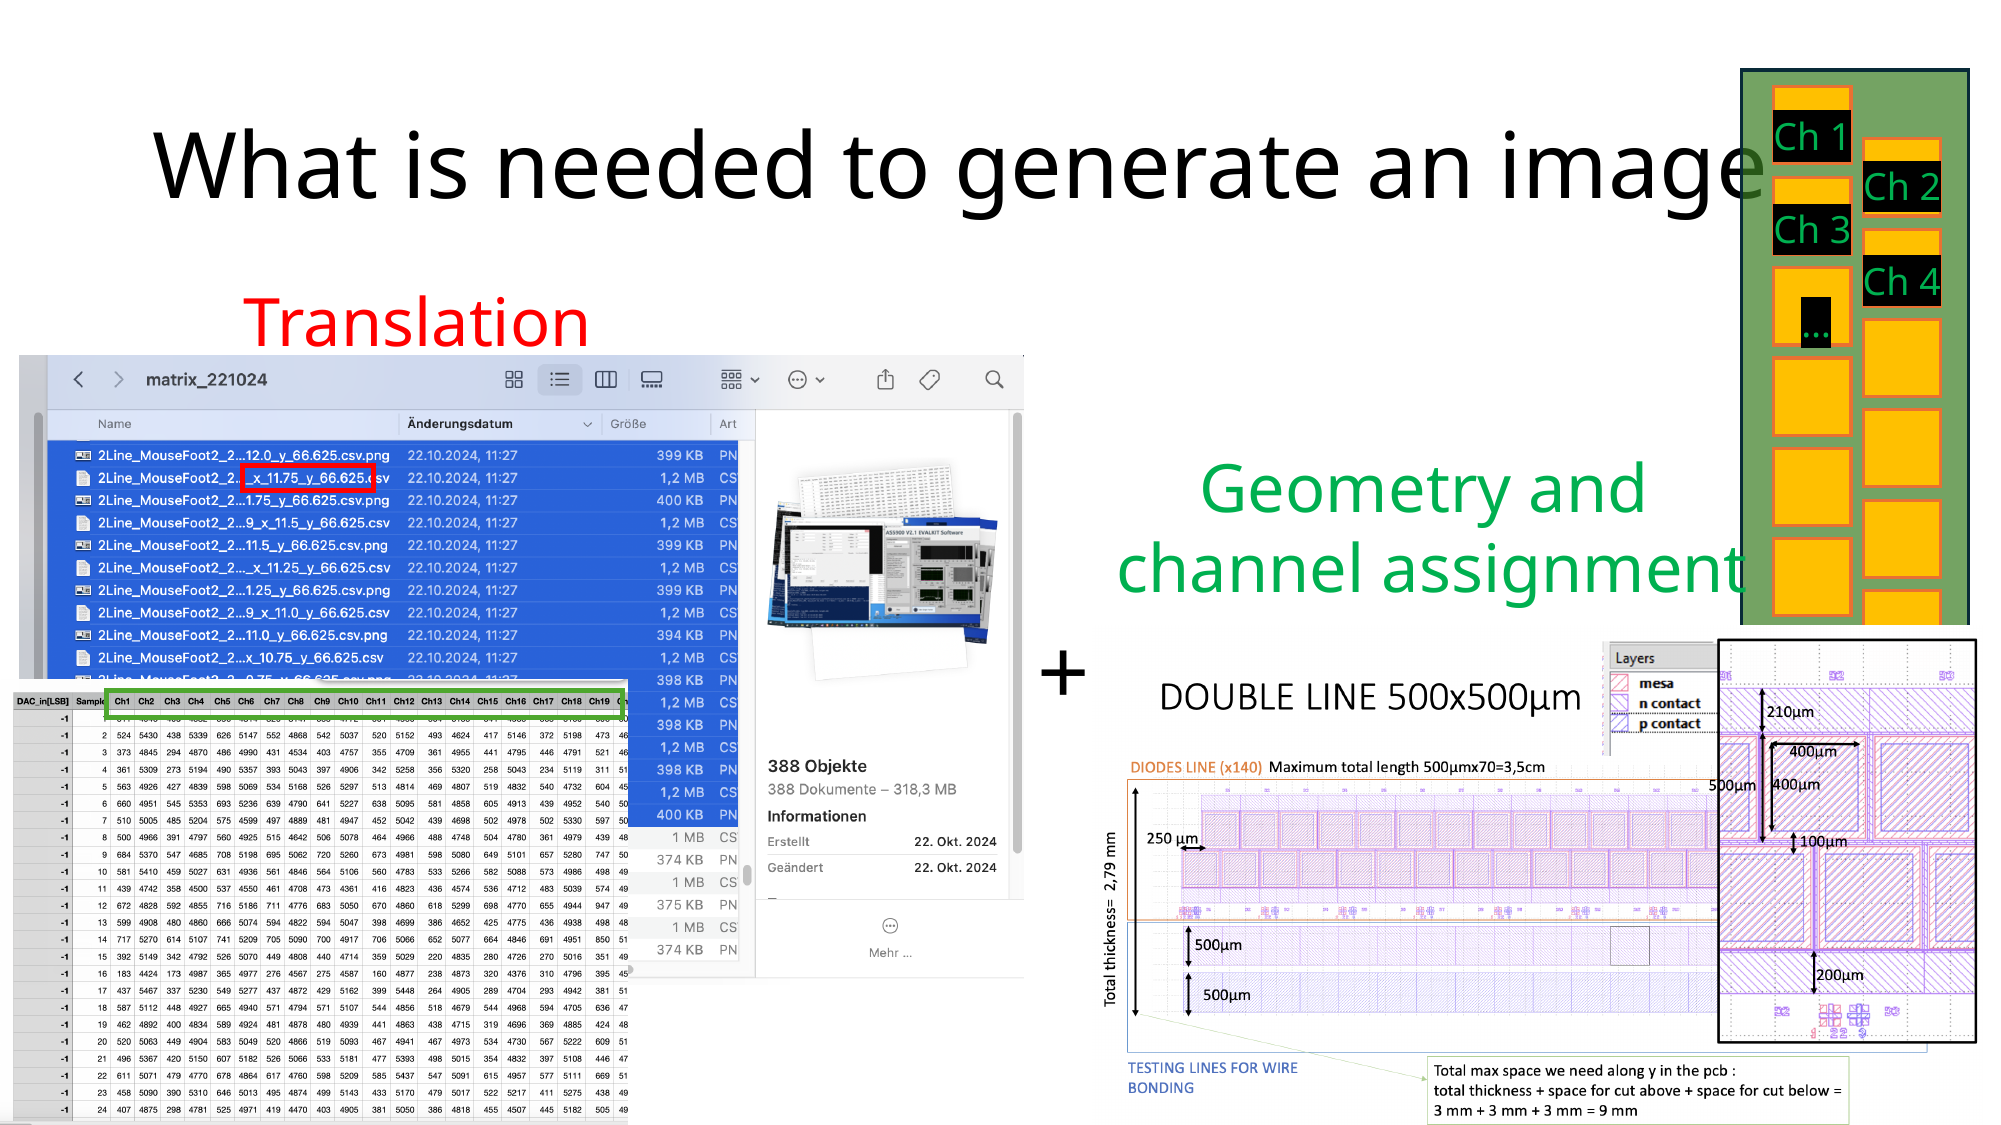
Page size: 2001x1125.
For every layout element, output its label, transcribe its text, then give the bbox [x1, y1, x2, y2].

text_box + [1024, 606, 1122, 732]
text_box Translation [229, 272, 608, 355]
picture [1091, 625, 1983, 1125]
picture [0, 355, 1024, 1125]
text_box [1741, 69, 1970, 625]
text_box Geometry and channel assignment [1101, 438, 1741, 613]
title What is needed to generate an image [137, 59, 1863, 278]
